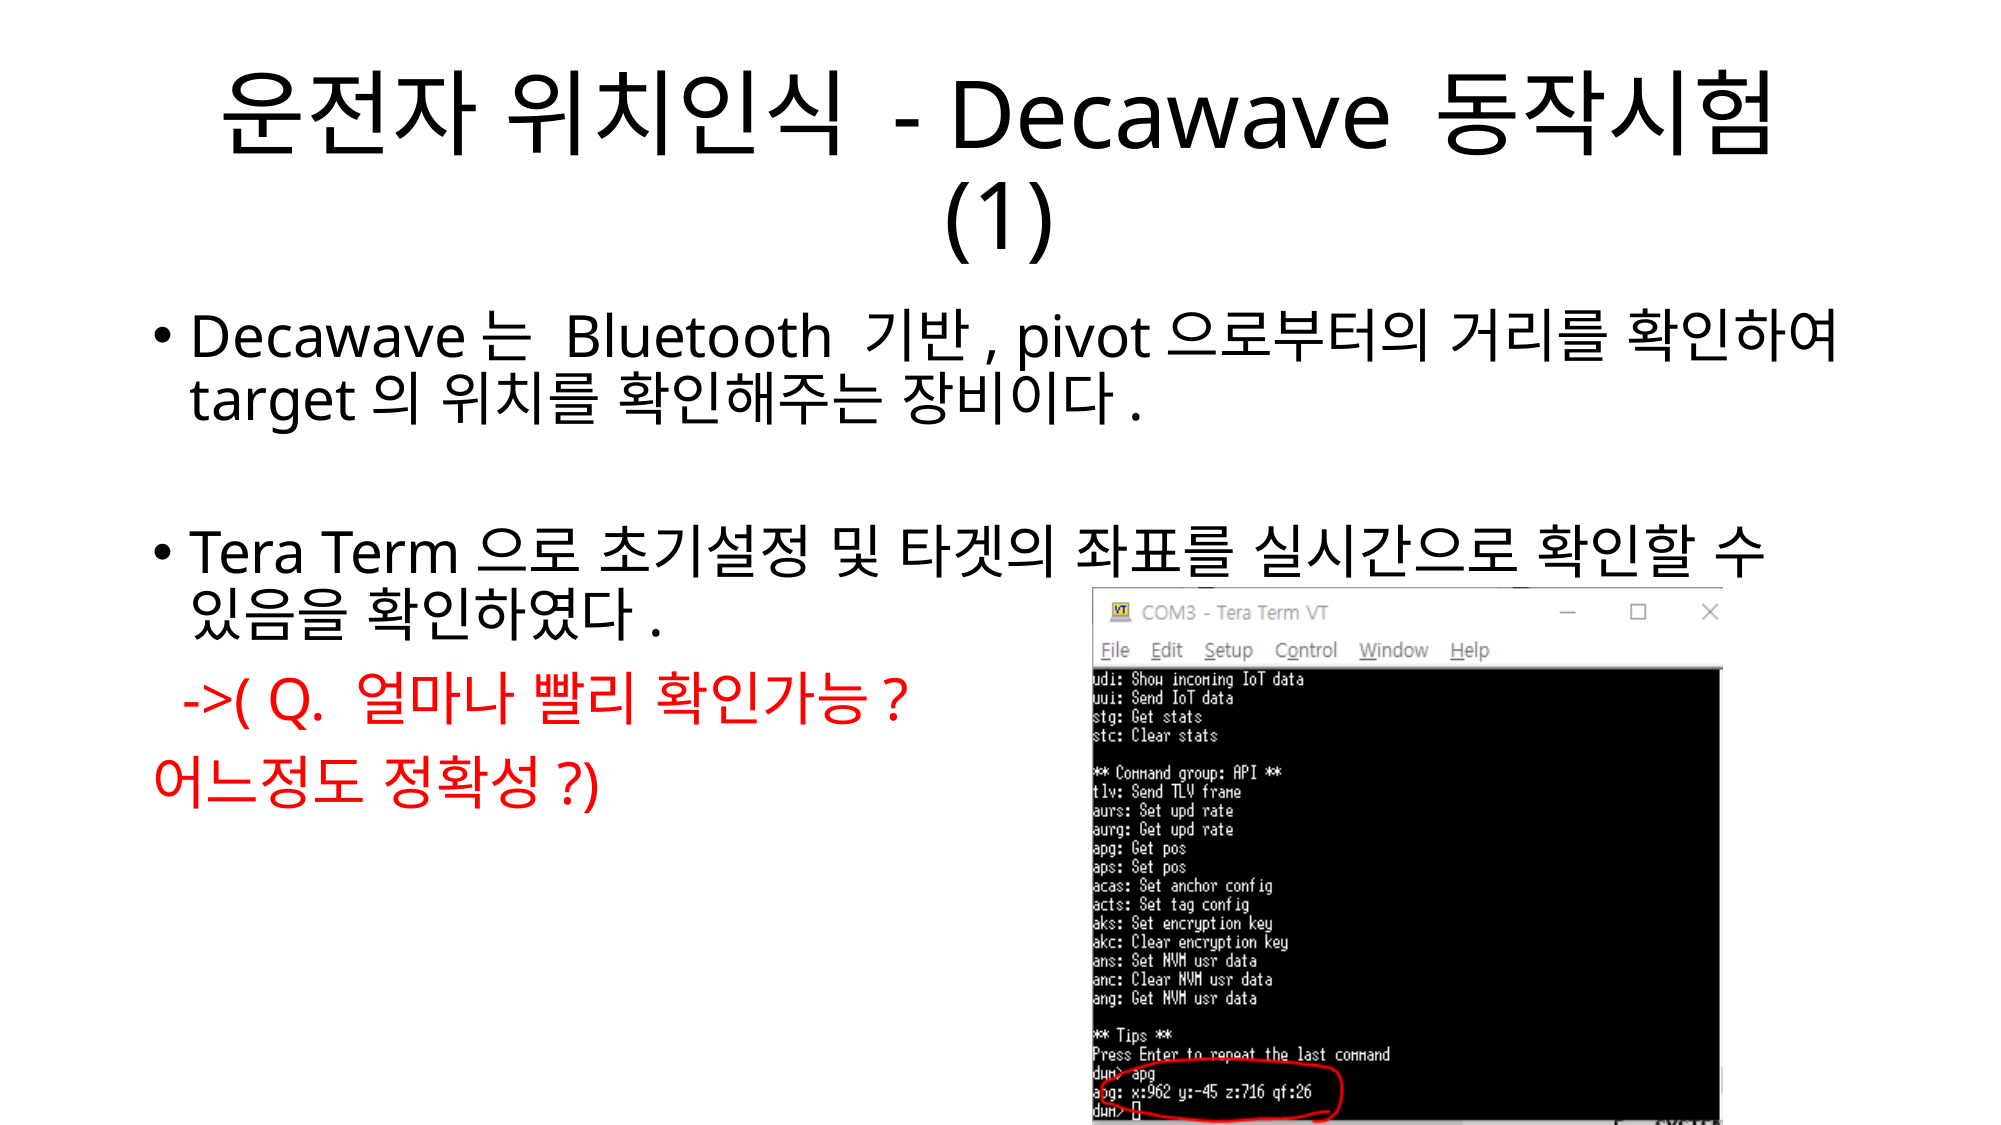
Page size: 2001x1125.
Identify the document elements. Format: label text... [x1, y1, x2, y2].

title 운전자 위치인식 - Decawave 동작시험 (1) [137, 59, 1863, 278]
picture [1092, 587, 1723, 1125]
list Decawave는 Bluetooth 기반, pivot으로부터의 거리를 확인하여 target의 위치를 확인해주는 장비이다. Tera Term으로 초기설정 및 타겟의 좌표를 실시간으로 확인할 수 있음을 확인하였다. ->( Q. 얼마나 빨리 확인가능? 어느정도 정확성?) [137, 299, 1863, 1014]
